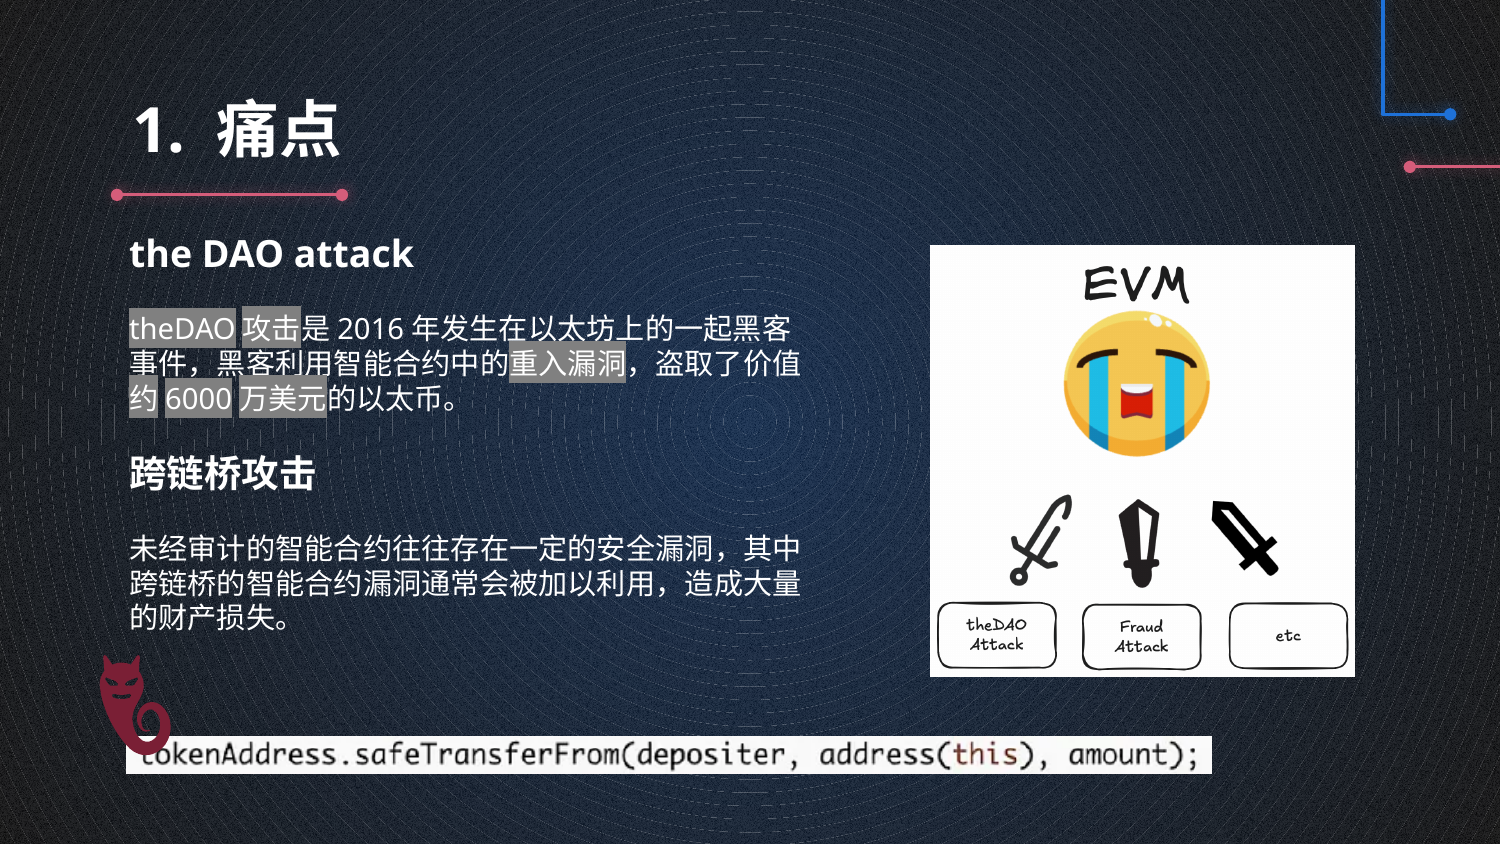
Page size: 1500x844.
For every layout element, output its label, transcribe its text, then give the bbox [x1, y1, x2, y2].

picture [930, 245, 1355, 677]
text_box [116, 166, 1383, 246]
picture [125, 736, 1212, 774]
title 1. 痛点 [116, 88, 1383, 166]
text_box [97, 653, 173, 741]
text_box the DAO attack theDAO攻击是2016年发生在以太坊上的一起黑客事件，黑客利用智能合约中的重入漏洞，盗取了价值约6000万美元的以太币。 跨链桥攻击 未经审计的智能合约往往存在一定的安全漏洞，其中跨链桥的智能合约漏洞通常会被加以利用，造成大量的财产损失。 [114, 222, 832, 688]
